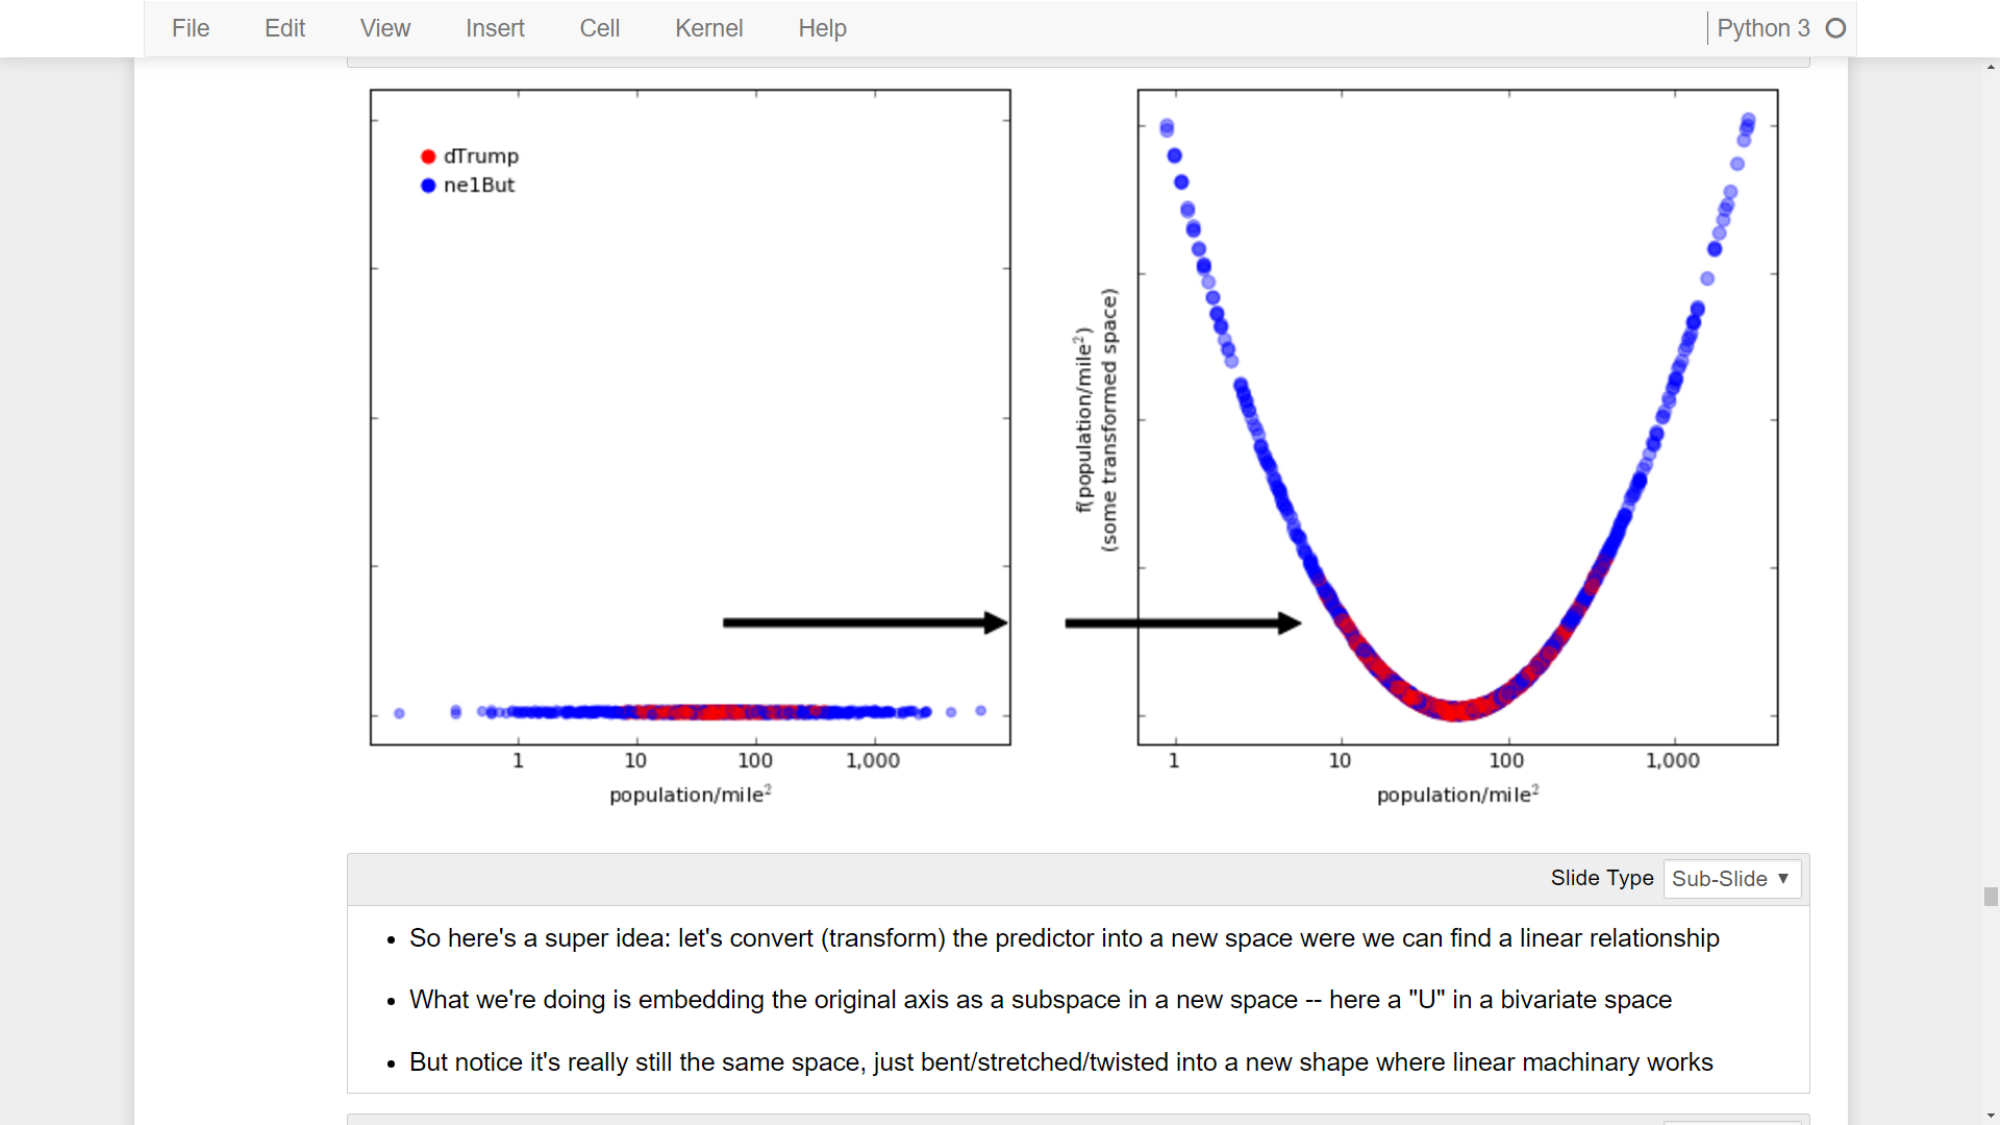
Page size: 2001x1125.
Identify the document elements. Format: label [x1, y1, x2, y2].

list [0, 0, 2000, 1125]
